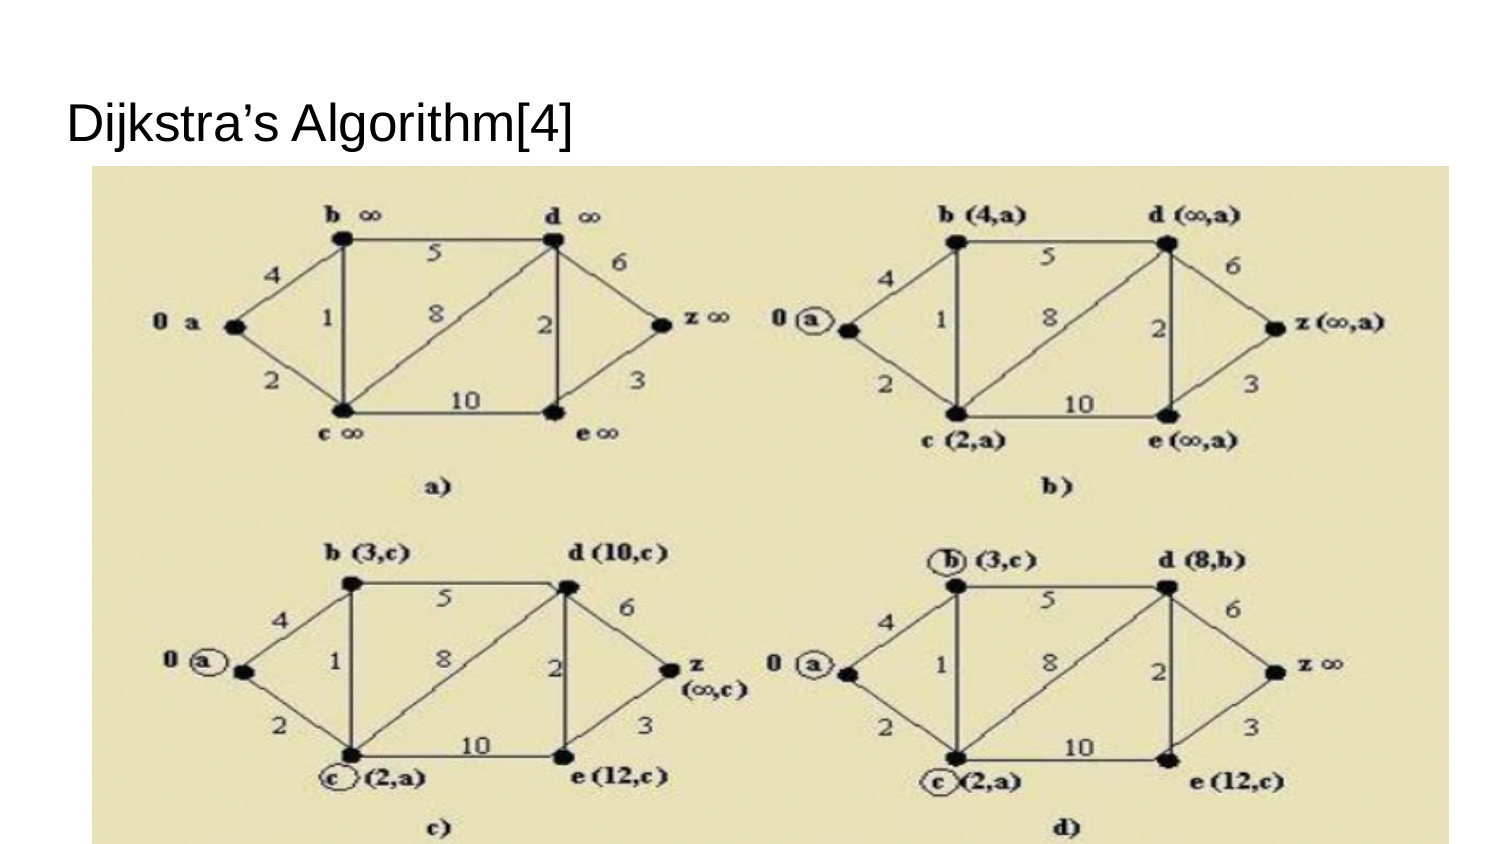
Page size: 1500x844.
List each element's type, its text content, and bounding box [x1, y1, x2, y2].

title Dijkstra’s Algorithm[4] [51, 72, 1449, 167]
picture [92, 166, 1450, 844]
